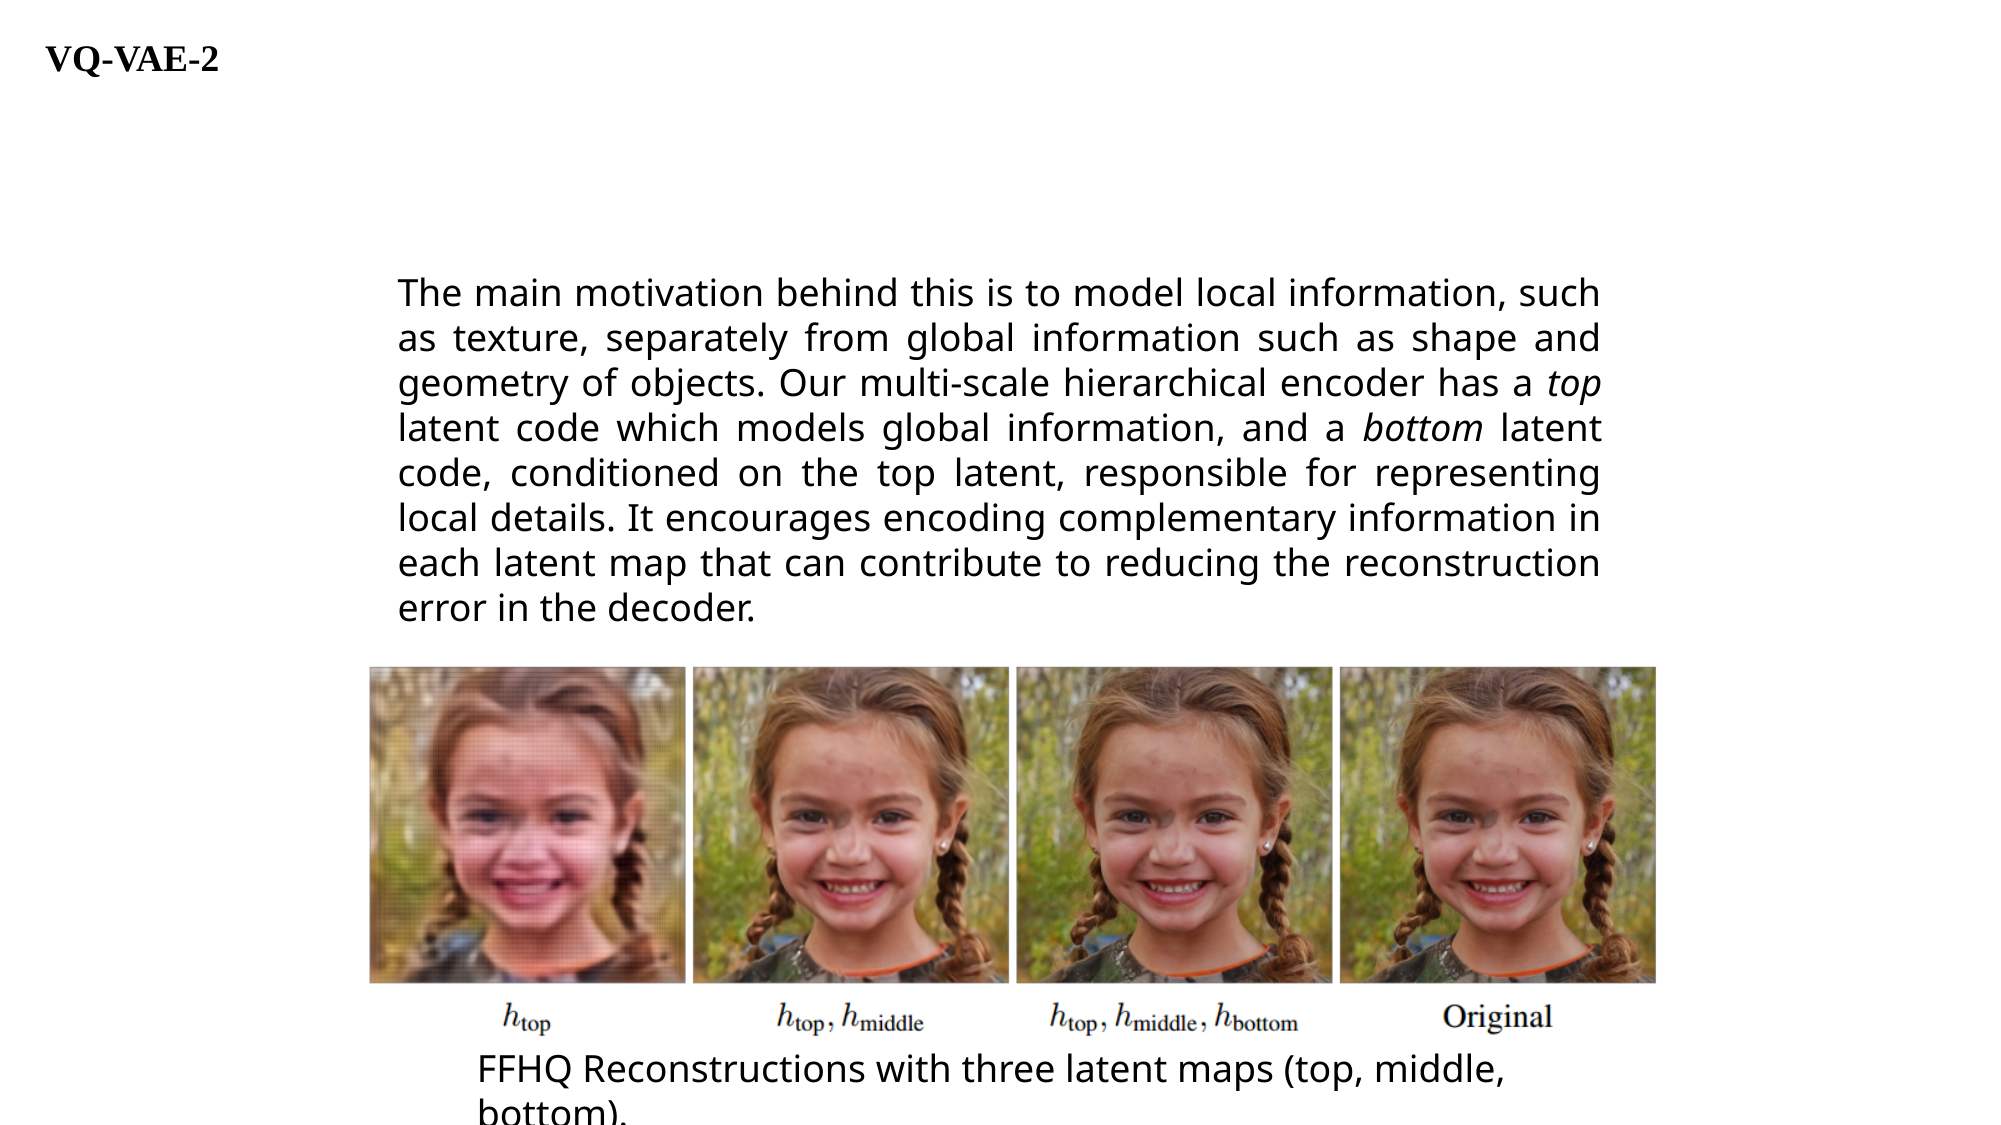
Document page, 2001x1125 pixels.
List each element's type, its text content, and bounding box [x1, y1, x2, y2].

text_box FFHQ Reconstructions with three latent maps (top, middle, bottom). [462, 1047, 1581, 1125]
text_box VQ-VAE-2 [30, 26, 452, 87]
text_box The main motivation behind this is to model local information, such as texture, separately from global information such as shape and geometry of objects. Our multi-scale hierarchical encoder has a top latent code which models global information, and a bottom latent code, conditioned on the top latent, responsible for representing local details. It encourages encoding complementary information in each latent map that can contribute to reducing the reconstruction error in the decoder. [382, 261, 1618, 637]
picture [356, 652, 1666, 1047]
